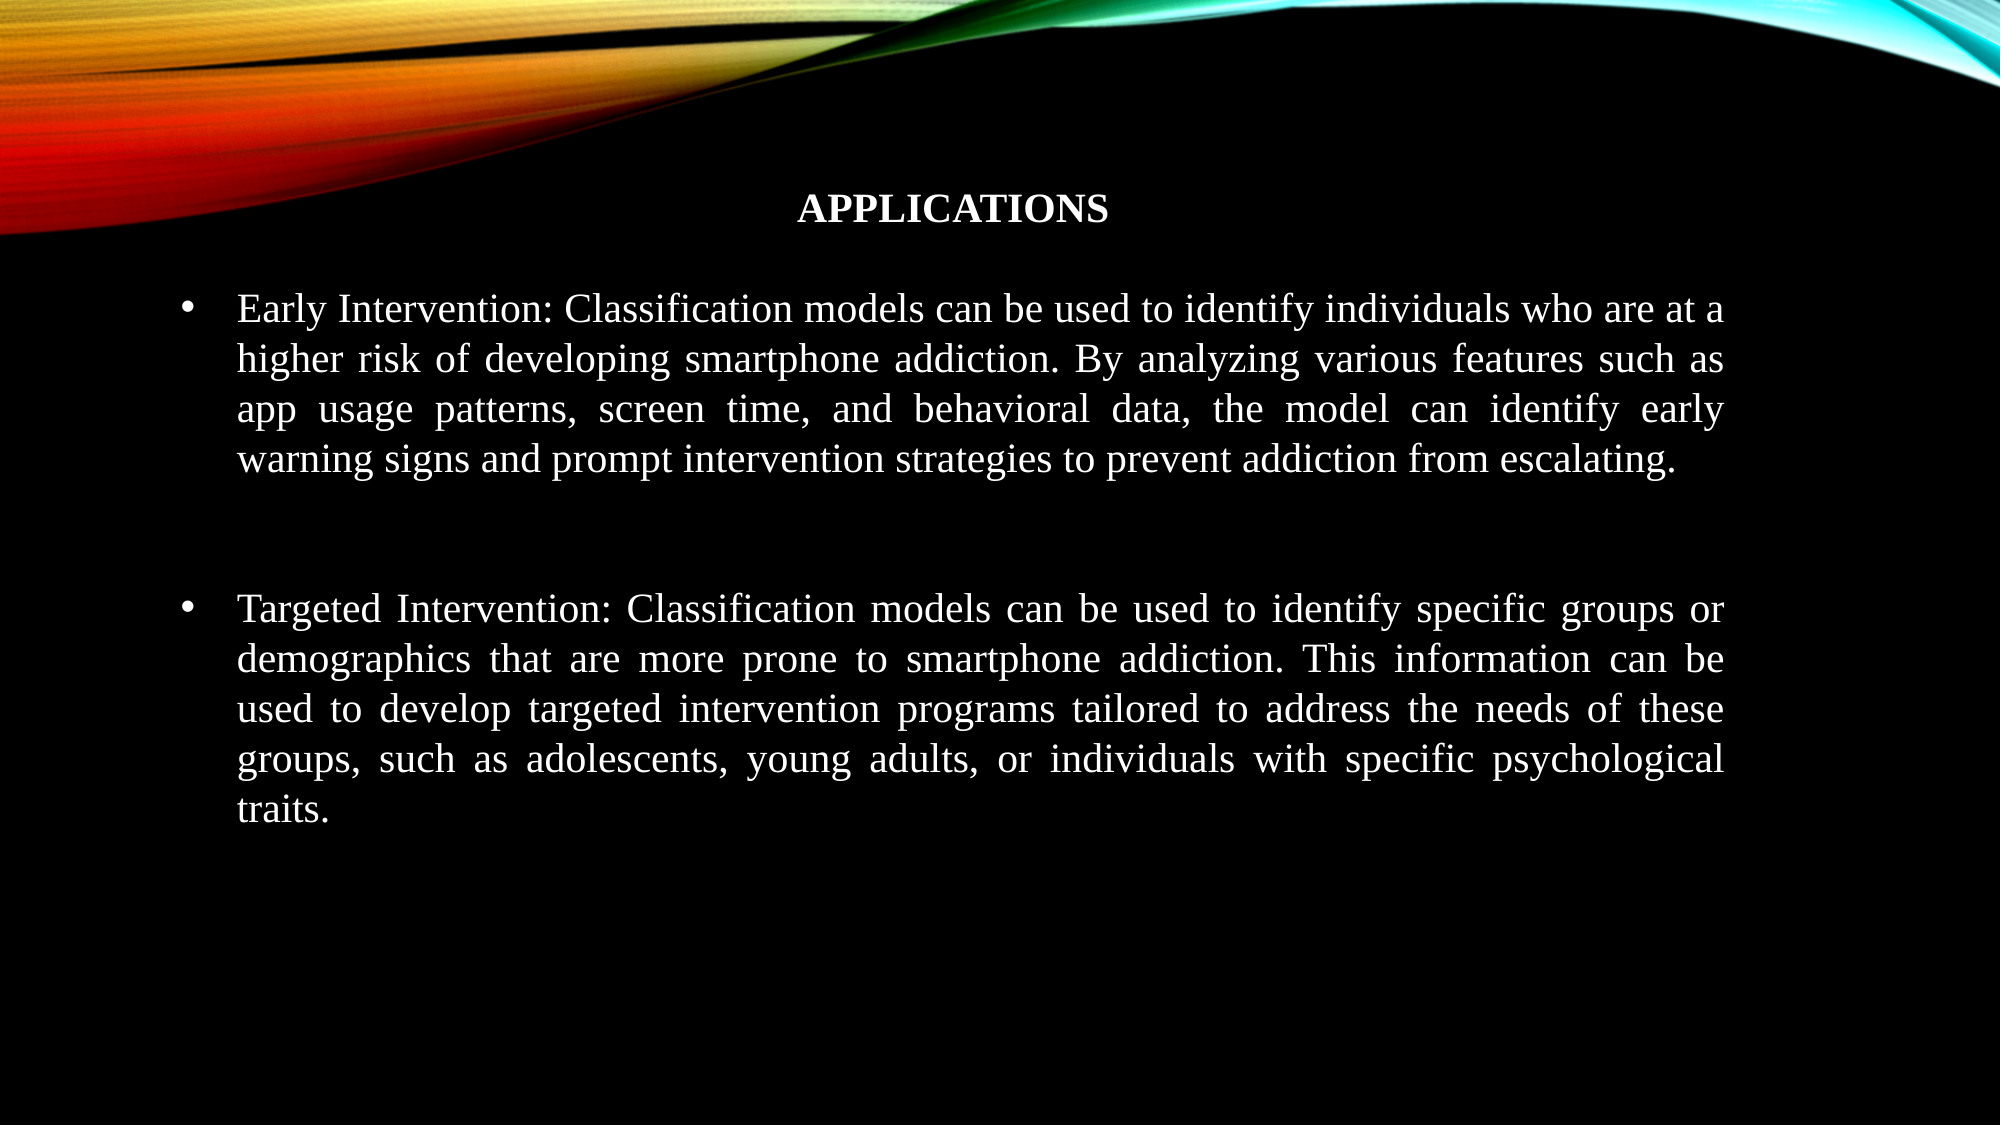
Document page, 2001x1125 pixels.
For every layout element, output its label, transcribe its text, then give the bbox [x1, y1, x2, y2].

picture [0, 0, 2000, 237]
text_box APPLICATIONS Early Intervention: Classification models can be used to identify individuals who are at a higher risk of developing smartphone addiction. By analyzing various features such as app usage patterns, screen time, and behavioral data, the model can identify early warning signs and prompt intervention strategies to prevent addiction from escalating. Targeted Intervention: Classification models can be used to identify specific groups or demographics that are more prone to smartphone addiction. This information can be used to develop targeted intervention programs tailored to address the needs of these groups, such as adolescents, young adults, or individuals with specific psychological traits. [165, 173, 1741, 839]
